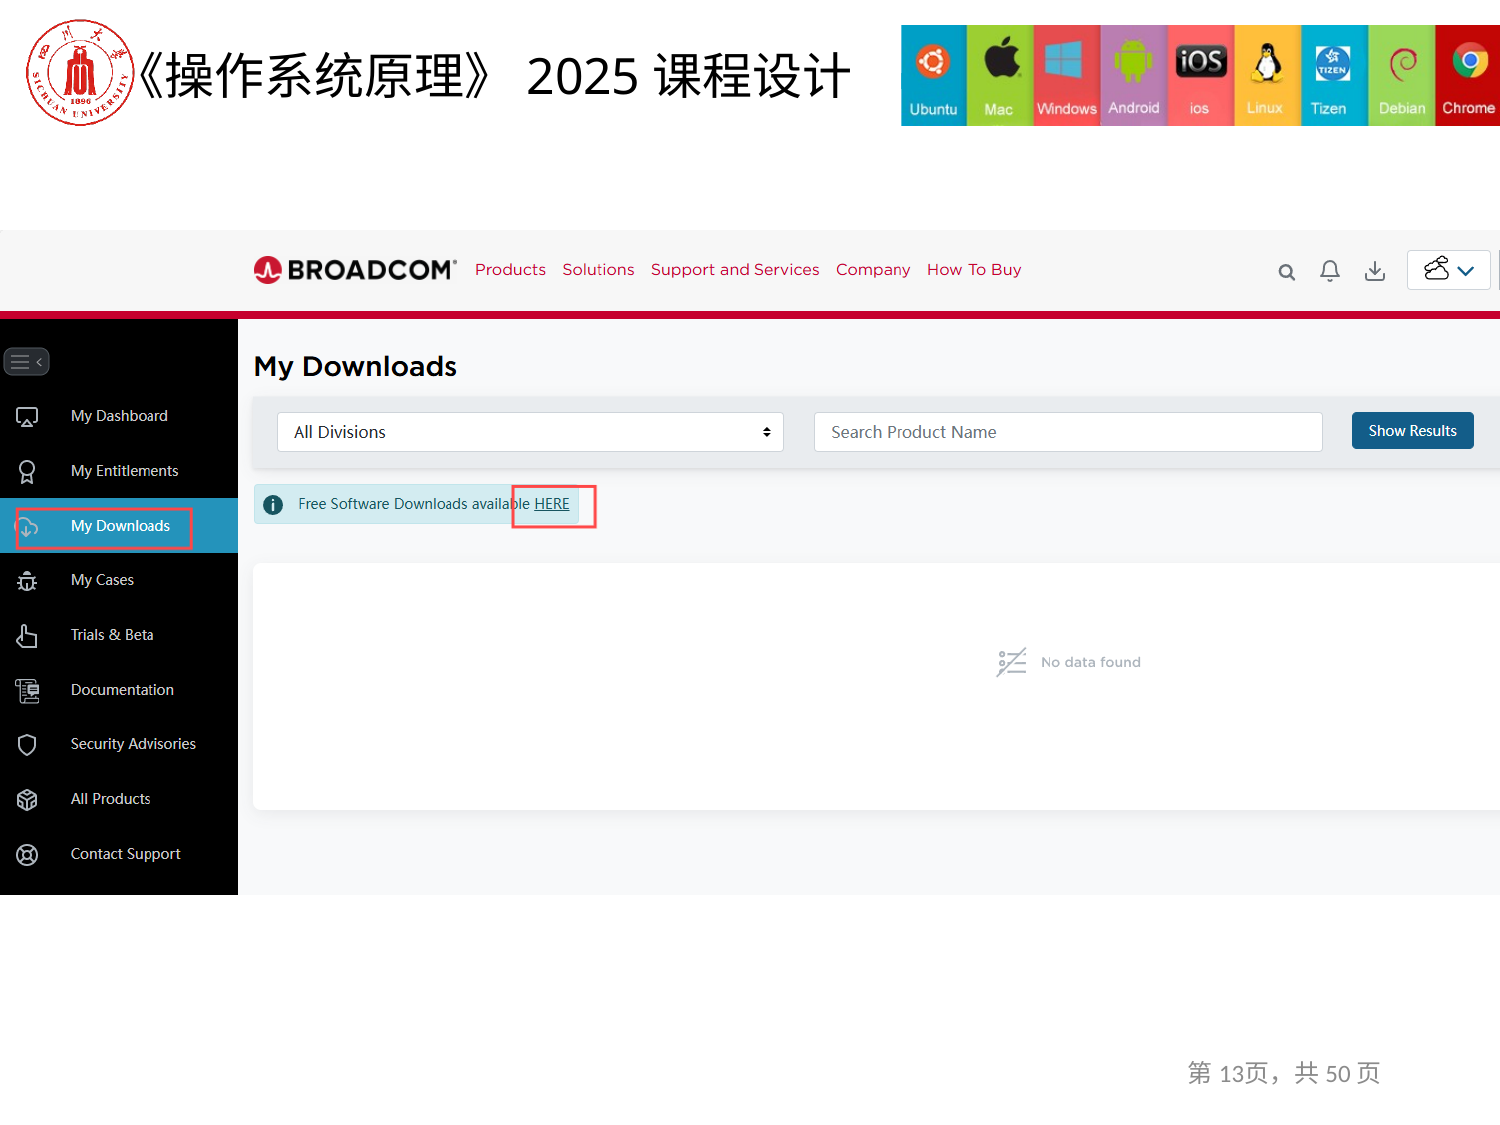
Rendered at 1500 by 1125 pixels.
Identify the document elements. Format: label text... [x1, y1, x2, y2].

slide_number [1059, 1042, 1397, 1103]
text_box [901, 25, 1500, 126]
picture [0, 230, 1500, 895]
picture [26, 4, 139, 146]
text_box 《操作系统原理》2025课程设计 [139, 37, 868, 113]
